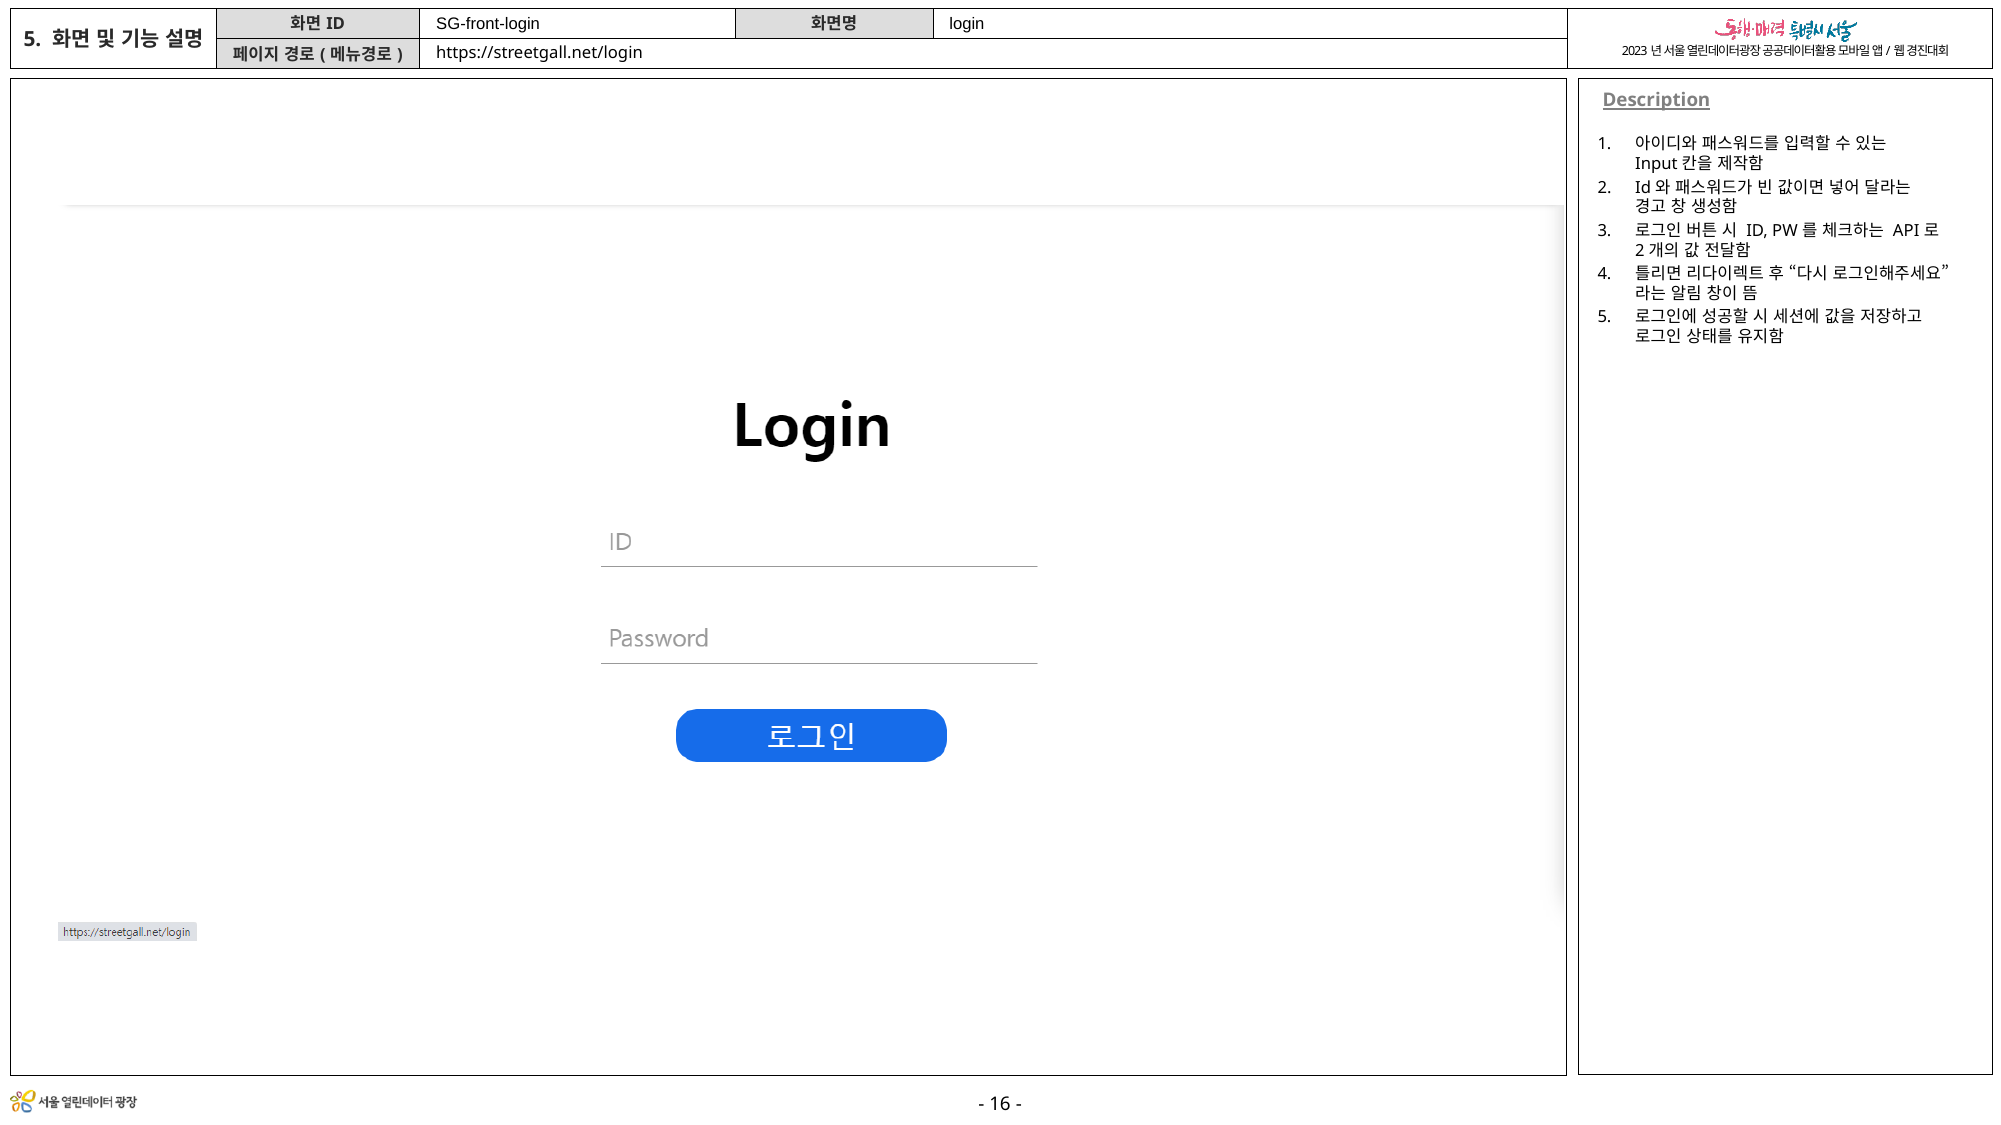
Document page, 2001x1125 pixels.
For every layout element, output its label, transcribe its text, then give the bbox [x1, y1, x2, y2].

list https://streetgall.net/login [421, 37, 1564, 67]
picture [10, 1089, 138, 1113]
subtitle SG-front-login [421, 8, 735, 37]
picture [58, 204, 1565, 942]
title login [934, 8, 1566, 38]
picture [1707, 11, 1864, 48]
list 아이디와 패스워드를 입력할 수 있는 Input칸을 제작함 Id와 패스워드가 빈 값이면 넣어 달라는 경고 창 생성함 로그인 버튼 시 ID, PW를 체크하는 API로 2개의 값 전달함 틀리면 리다이렉트 후 “다시 로그인해주세요”라는 알림 창이 뜸 로그인에 성공할 시 세션에 값을 저장하고 로그인 상태를 유지함 [1582, 125, 1989, 1059]
